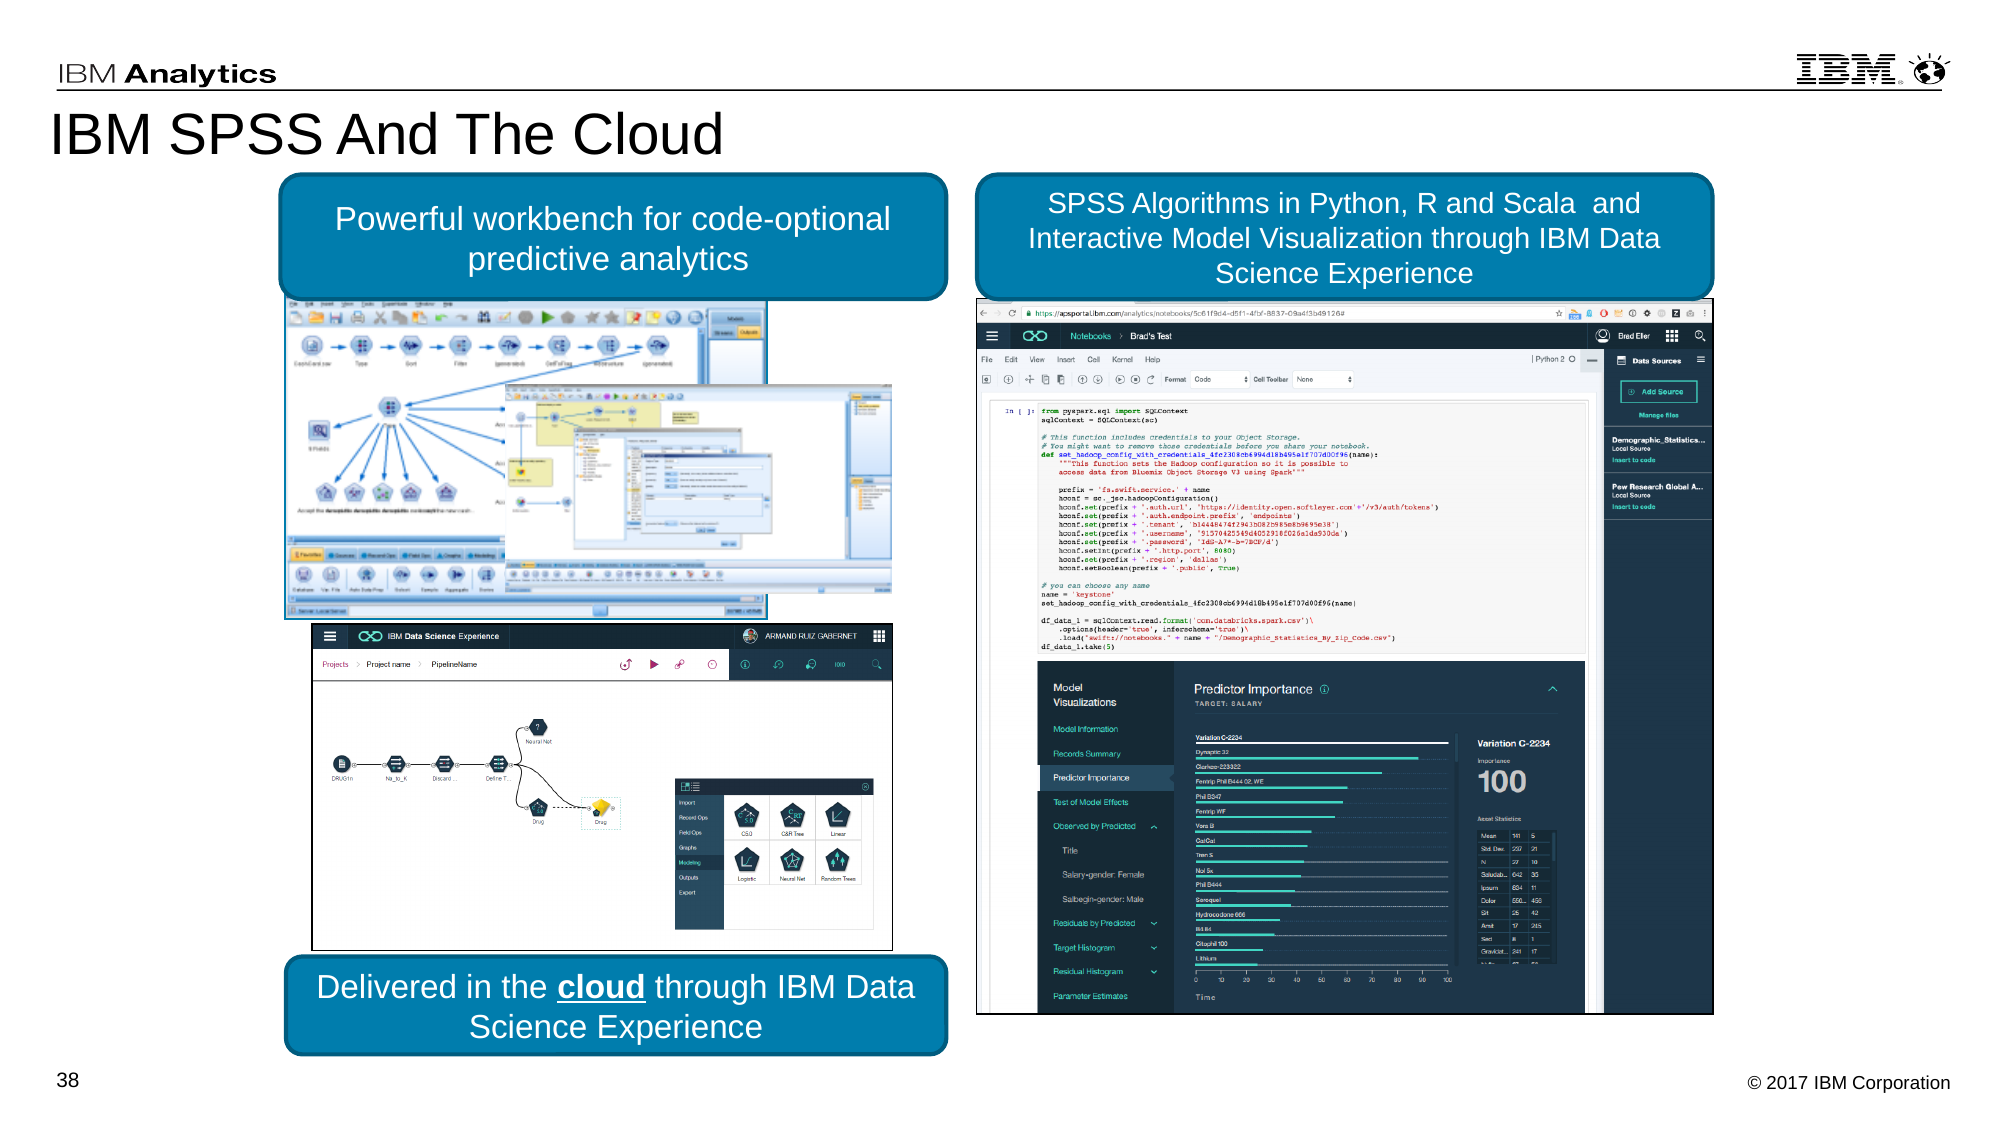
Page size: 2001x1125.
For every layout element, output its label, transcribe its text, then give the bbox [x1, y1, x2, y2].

text_box SPSS Algorithms in Python, R and Scala and Interactive Model Visualization through IBM Data Science Experience [974, 172, 1715, 297]
picture [312, 624, 892, 951]
text_box Powerful workbench for code-optional predictive analytics [278, 172, 949, 302]
title IBM SPSS And The Cloud [49, 88, 1688, 172]
text_box Delivered in the cloud through IBM Data Science Experience [283, 954, 949, 1057]
picture [976, 298, 1713, 1014]
picture [287, 298, 892, 617]
picture [1782, 42, 1962, 94]
picture [35, 46, 301, 102]
